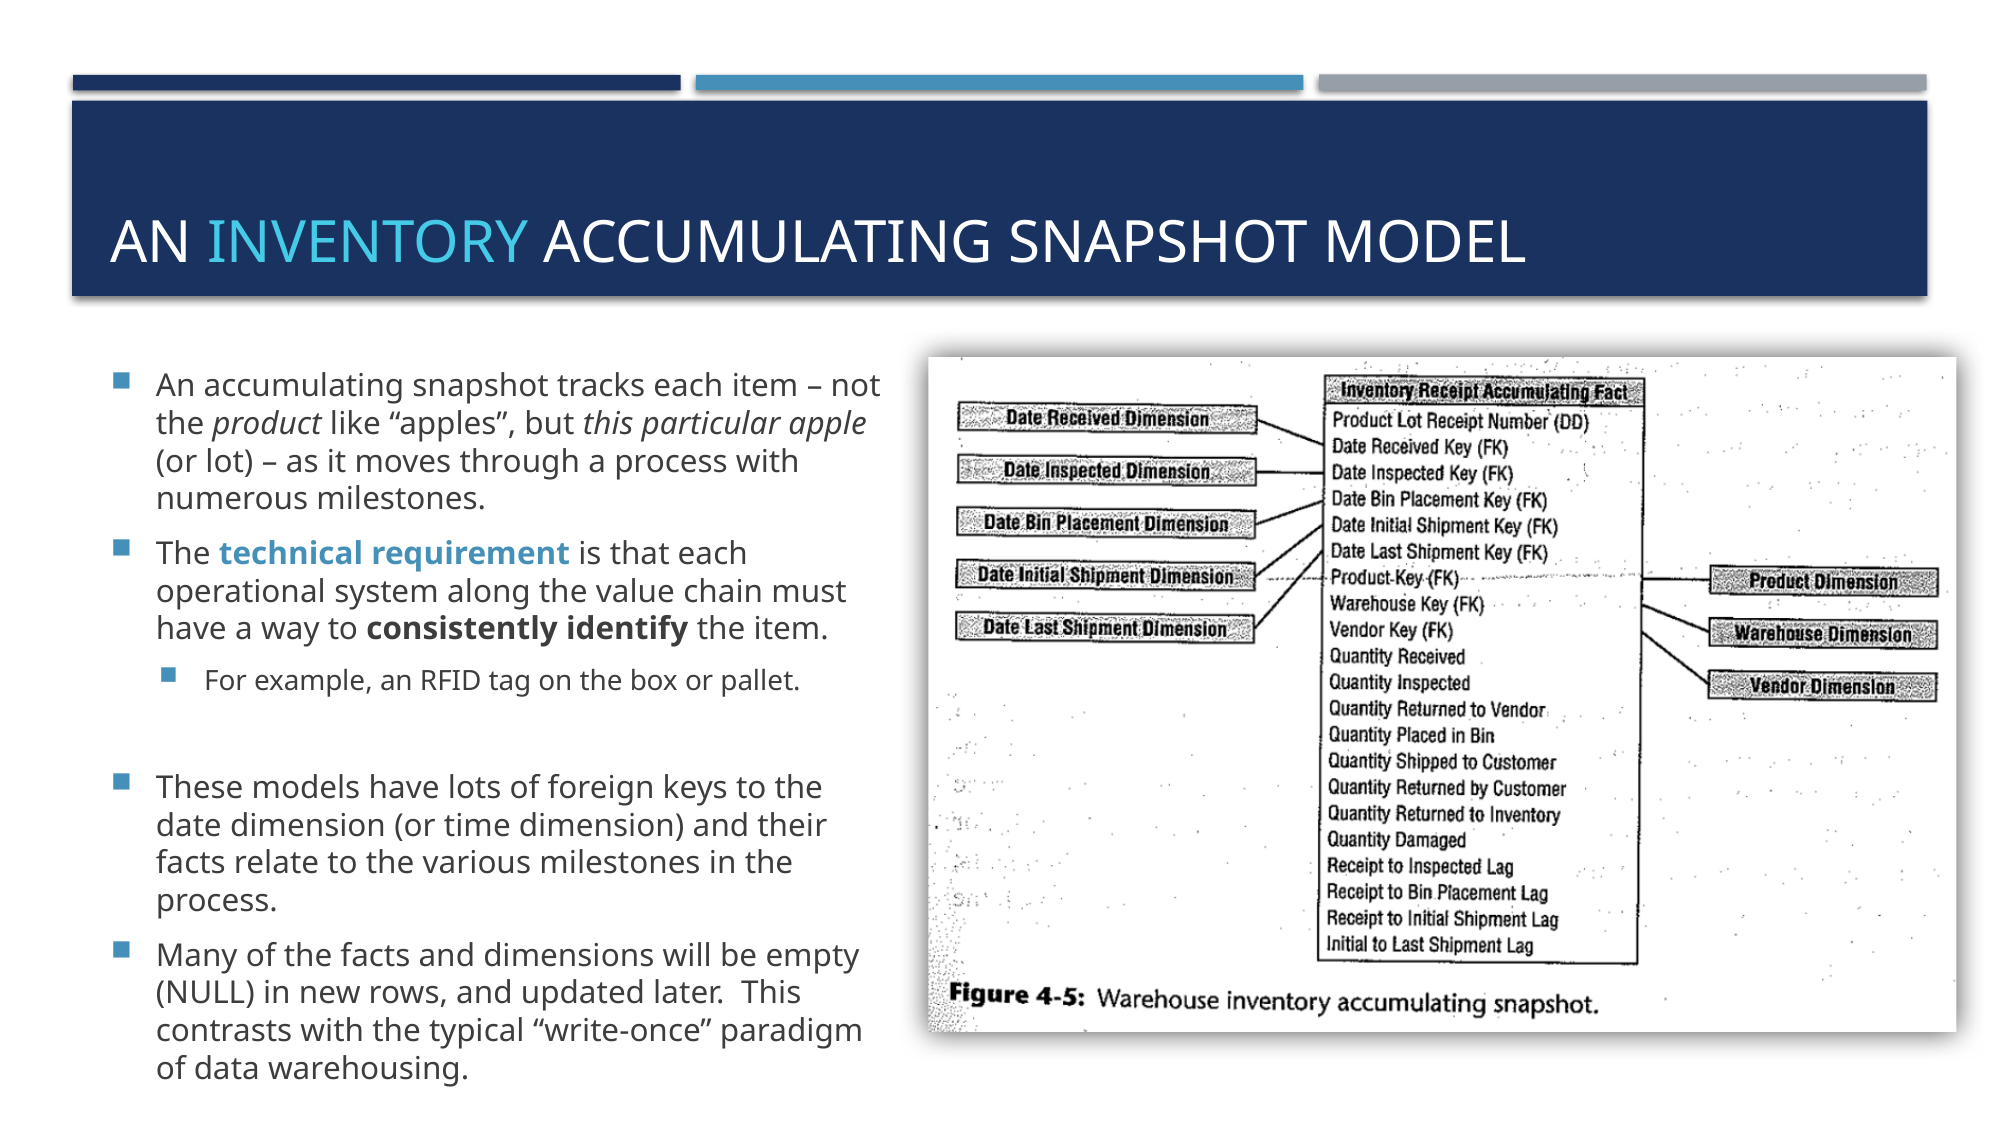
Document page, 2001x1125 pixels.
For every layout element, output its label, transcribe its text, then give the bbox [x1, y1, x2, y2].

title An inventory accumulating snapshot model [95, 115, 1905, 282]
list An accumulating snapshot tracks each item – not the product like “apples”, but this particular apple (or lot) – as it moves through a process with numerous milestones. The technical requirement is that each operational system along the value chain must have a way to consistently identify the item. For example, an RFID tag on the box or pallet. These models have lots of foreign keys to the date dimension (or time dimension) and their facts relate to the various milestones in the process. Many of the facts and dimensions will be empty (NULL) in new rows, and updated later. This contrasts with the typical “write-once” paradigm of data warehousing. [95, 357, 905, 1099]
picture [927, 357, 1957, 1033]
